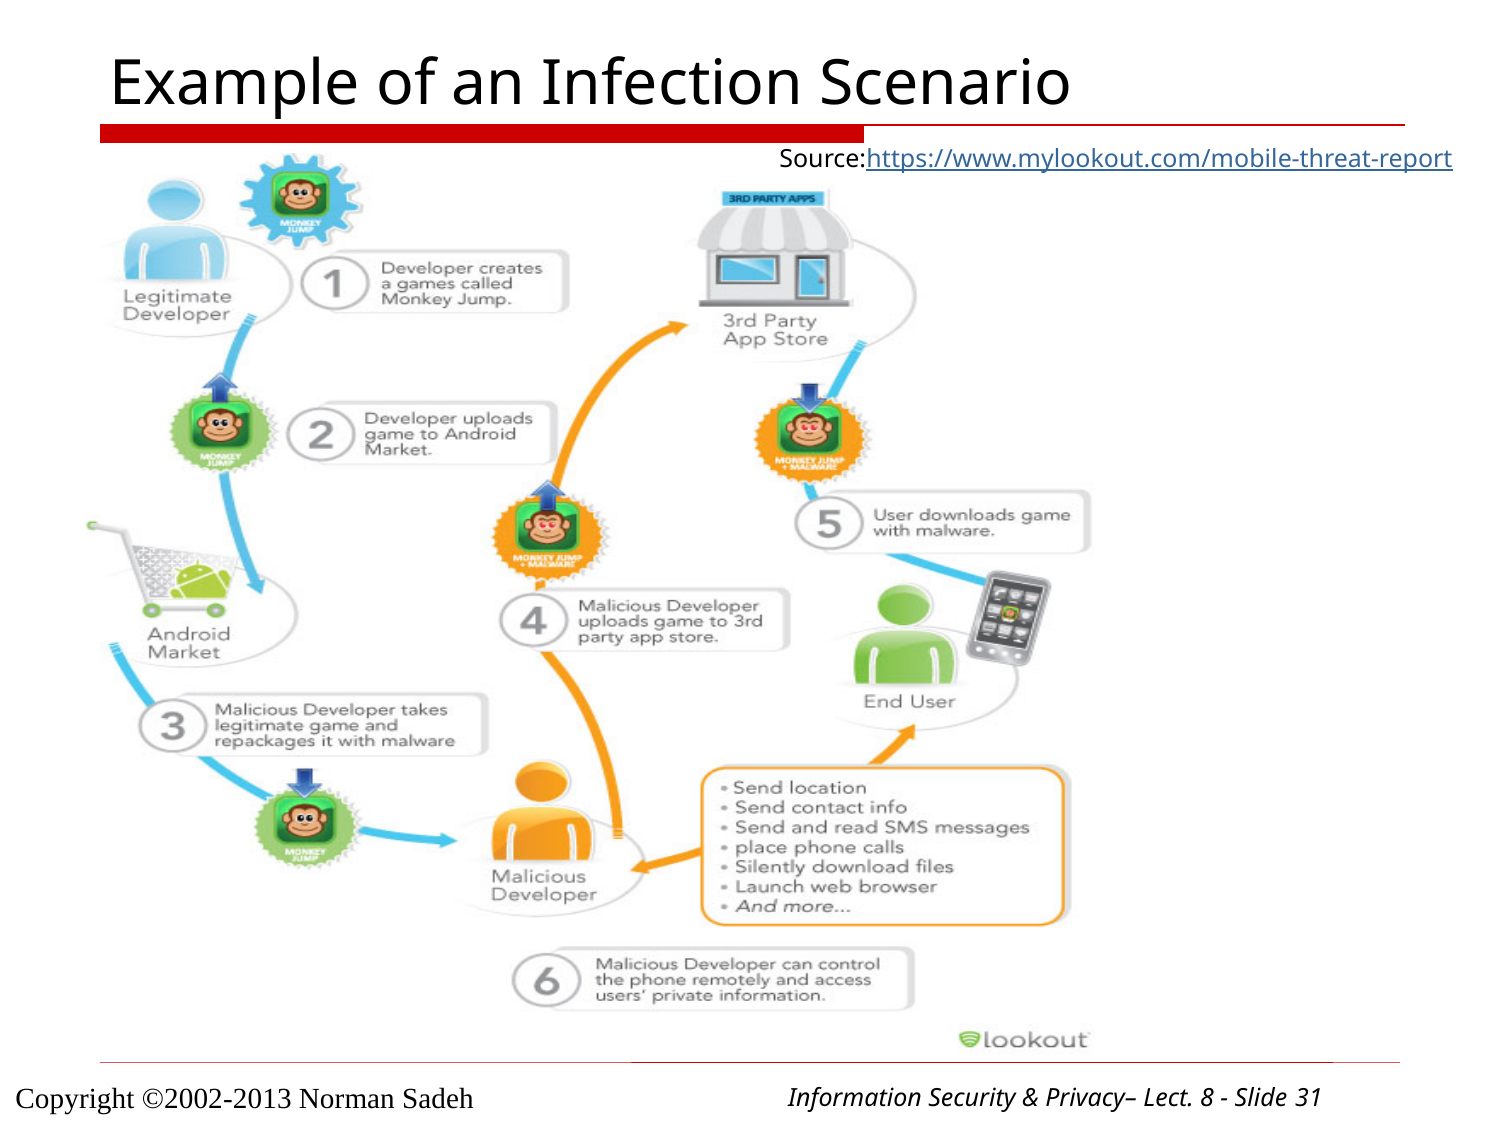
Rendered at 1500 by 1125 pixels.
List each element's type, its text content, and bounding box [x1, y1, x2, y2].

picture [73, 153, 1094, 1059]
text_box Source:https://www.mylookout.com/mobile-threat-report [764, 134, 1468, 221]
title Example of an Infection Scenario [93, 24, 1407, 126]
